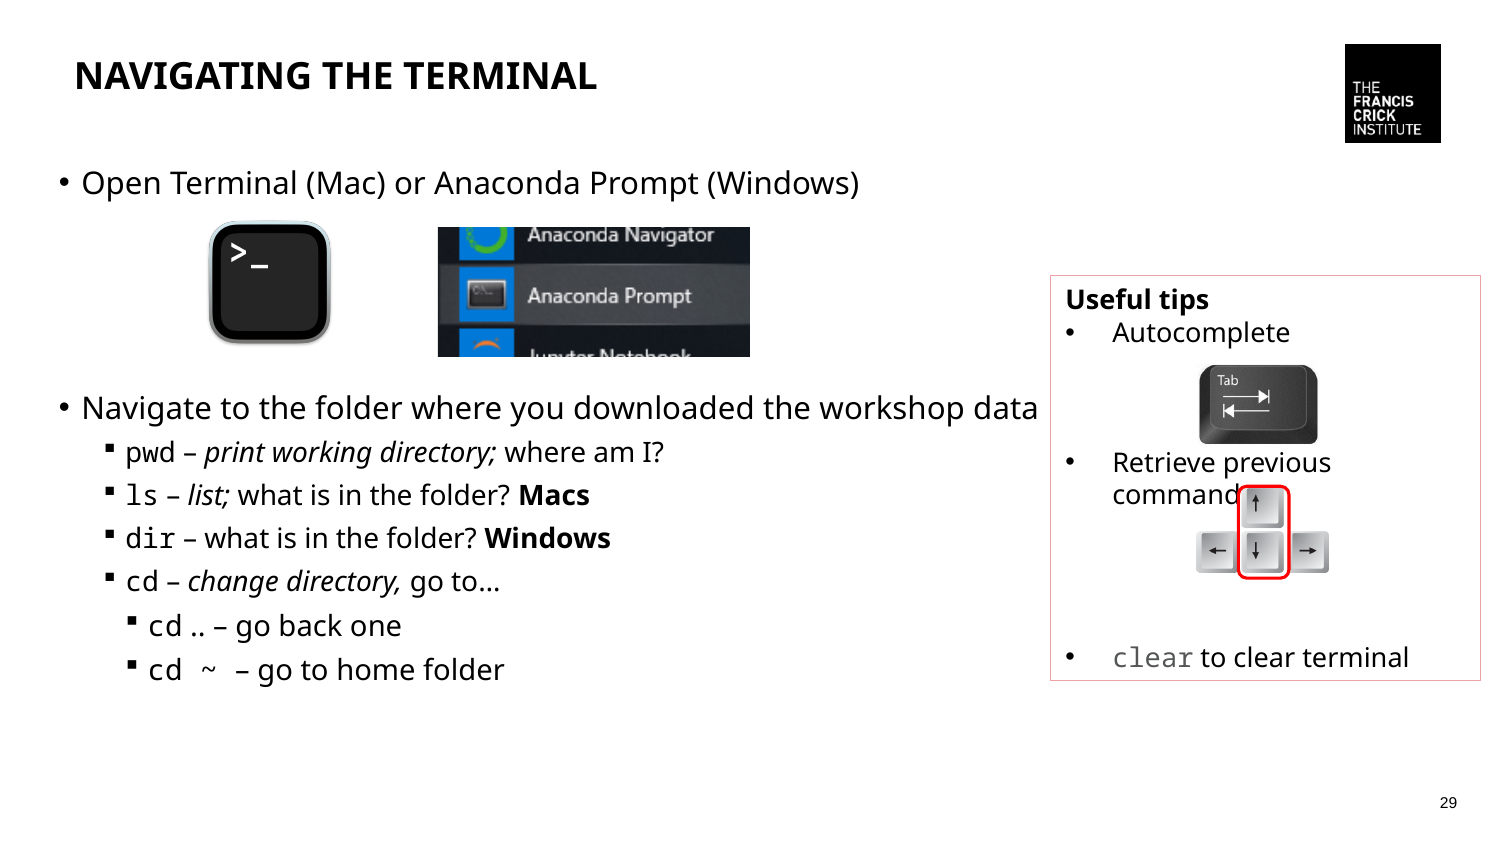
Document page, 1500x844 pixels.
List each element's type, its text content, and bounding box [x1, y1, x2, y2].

slide_number 29 [1393, 779, 1473, 825]
picture [437, 227, 751, 357]
picture [1345, 44, 1441, 143]
title NAVIGATING THE TERMINAL [58, 43, 1171, 156]
picture [193, 206, 345, 358]
picture [1196, 486, 1329, 573]
picture [1184, 357, 1329, 450]
text_box Useful tips Autocomplete Retrieve previous commands clear to clear terminal [1070, 275, 1481, 681]
list Open Terminal (Mac) or Anaconda Prompt (Windows) Navigate to the folder where you downloaded the workshop data pwd – print working directory; where am I? ls – list; what is in the folder? Macs dir – what is in the folder? Windows cd – change directory, go to… cd .. – go back one cd ~ – go to home folder [59, 163, 1070, 778]
